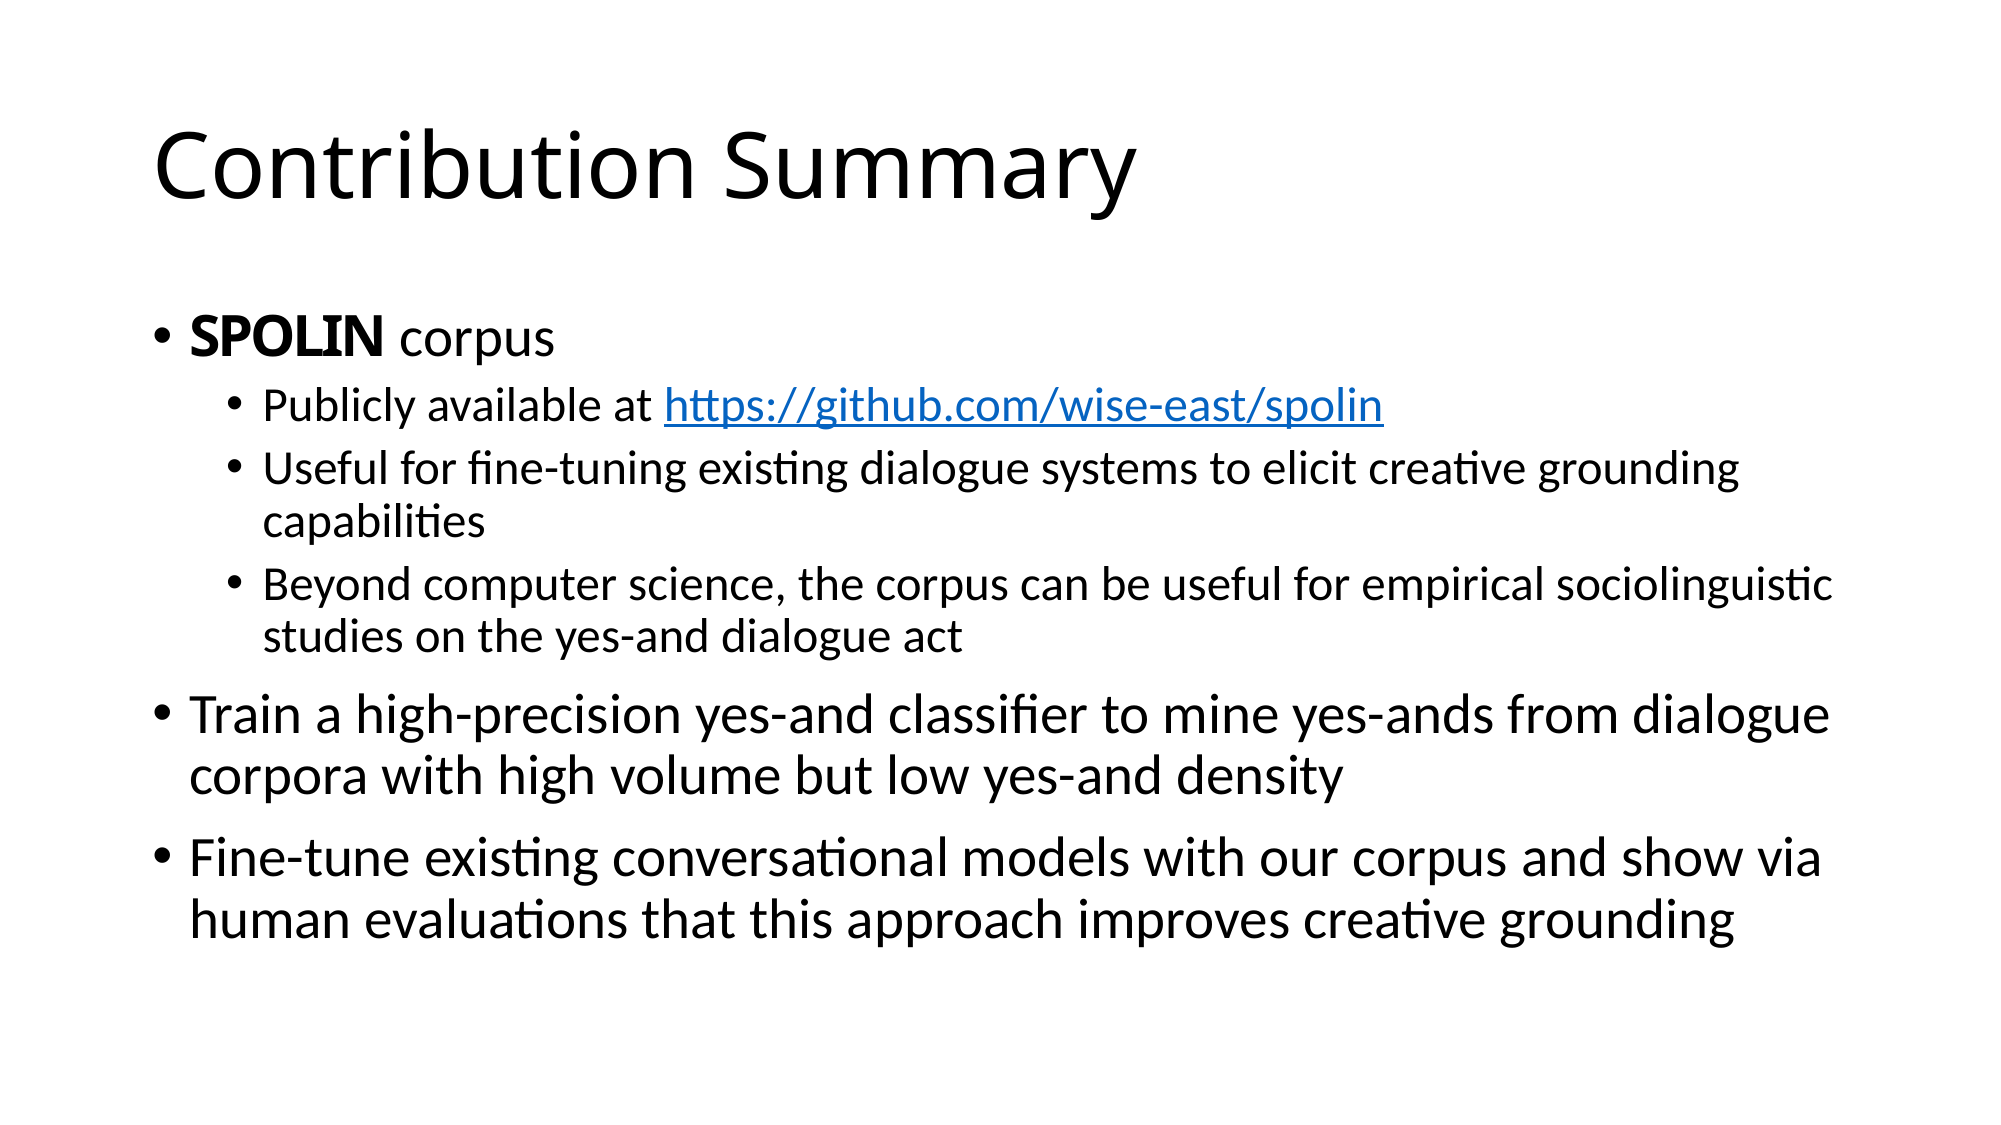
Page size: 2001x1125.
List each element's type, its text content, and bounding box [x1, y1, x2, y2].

list SPOLIN corpus Publicly available at https://github.com/wise-east/spolin Useful for fine-tuning existing dialogue systems to elicit creative grounding capabilities Beyond computer science, the corpus can be useful for empirical sociolinguistic studies on the yes-and dialogue act Train a high-precision yes-and classifier to mine yes-ands from dialogue corpora with high volume but low yes-and density Fine-tune existing conversational models with our corpus and show via human evaluations that this approach improves creative grounding [137, 299, 1863, 1014]
title Contribution Summary [137, 59, 1863, 278]
